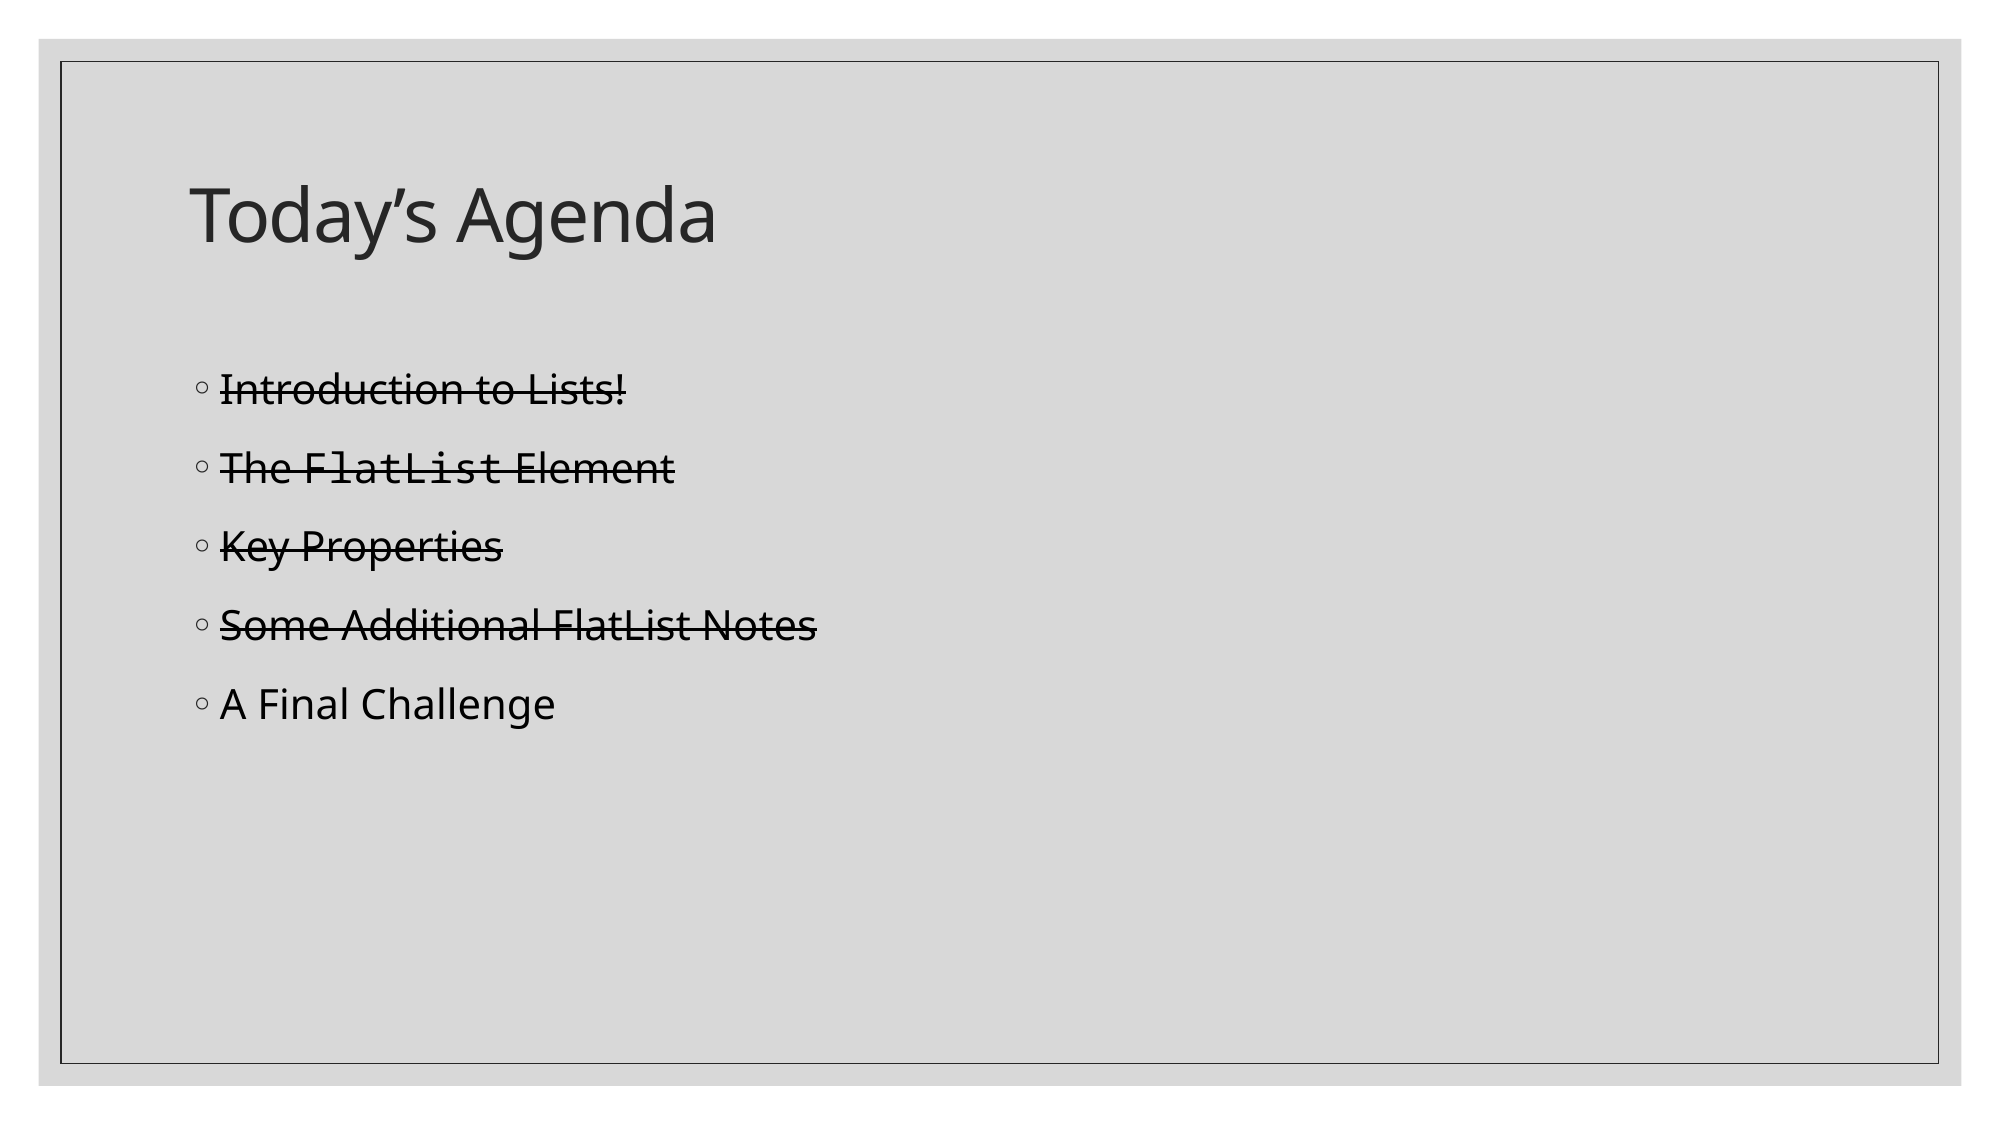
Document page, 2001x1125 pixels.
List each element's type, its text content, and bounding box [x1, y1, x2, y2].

list Introduction to Lists! The FlatList Element Key Properties Some Additional FlatList Notes A Final Challenge [174, 345, 1825, 977]
title Today’s Agenda [174, 105, 1825, 331]
